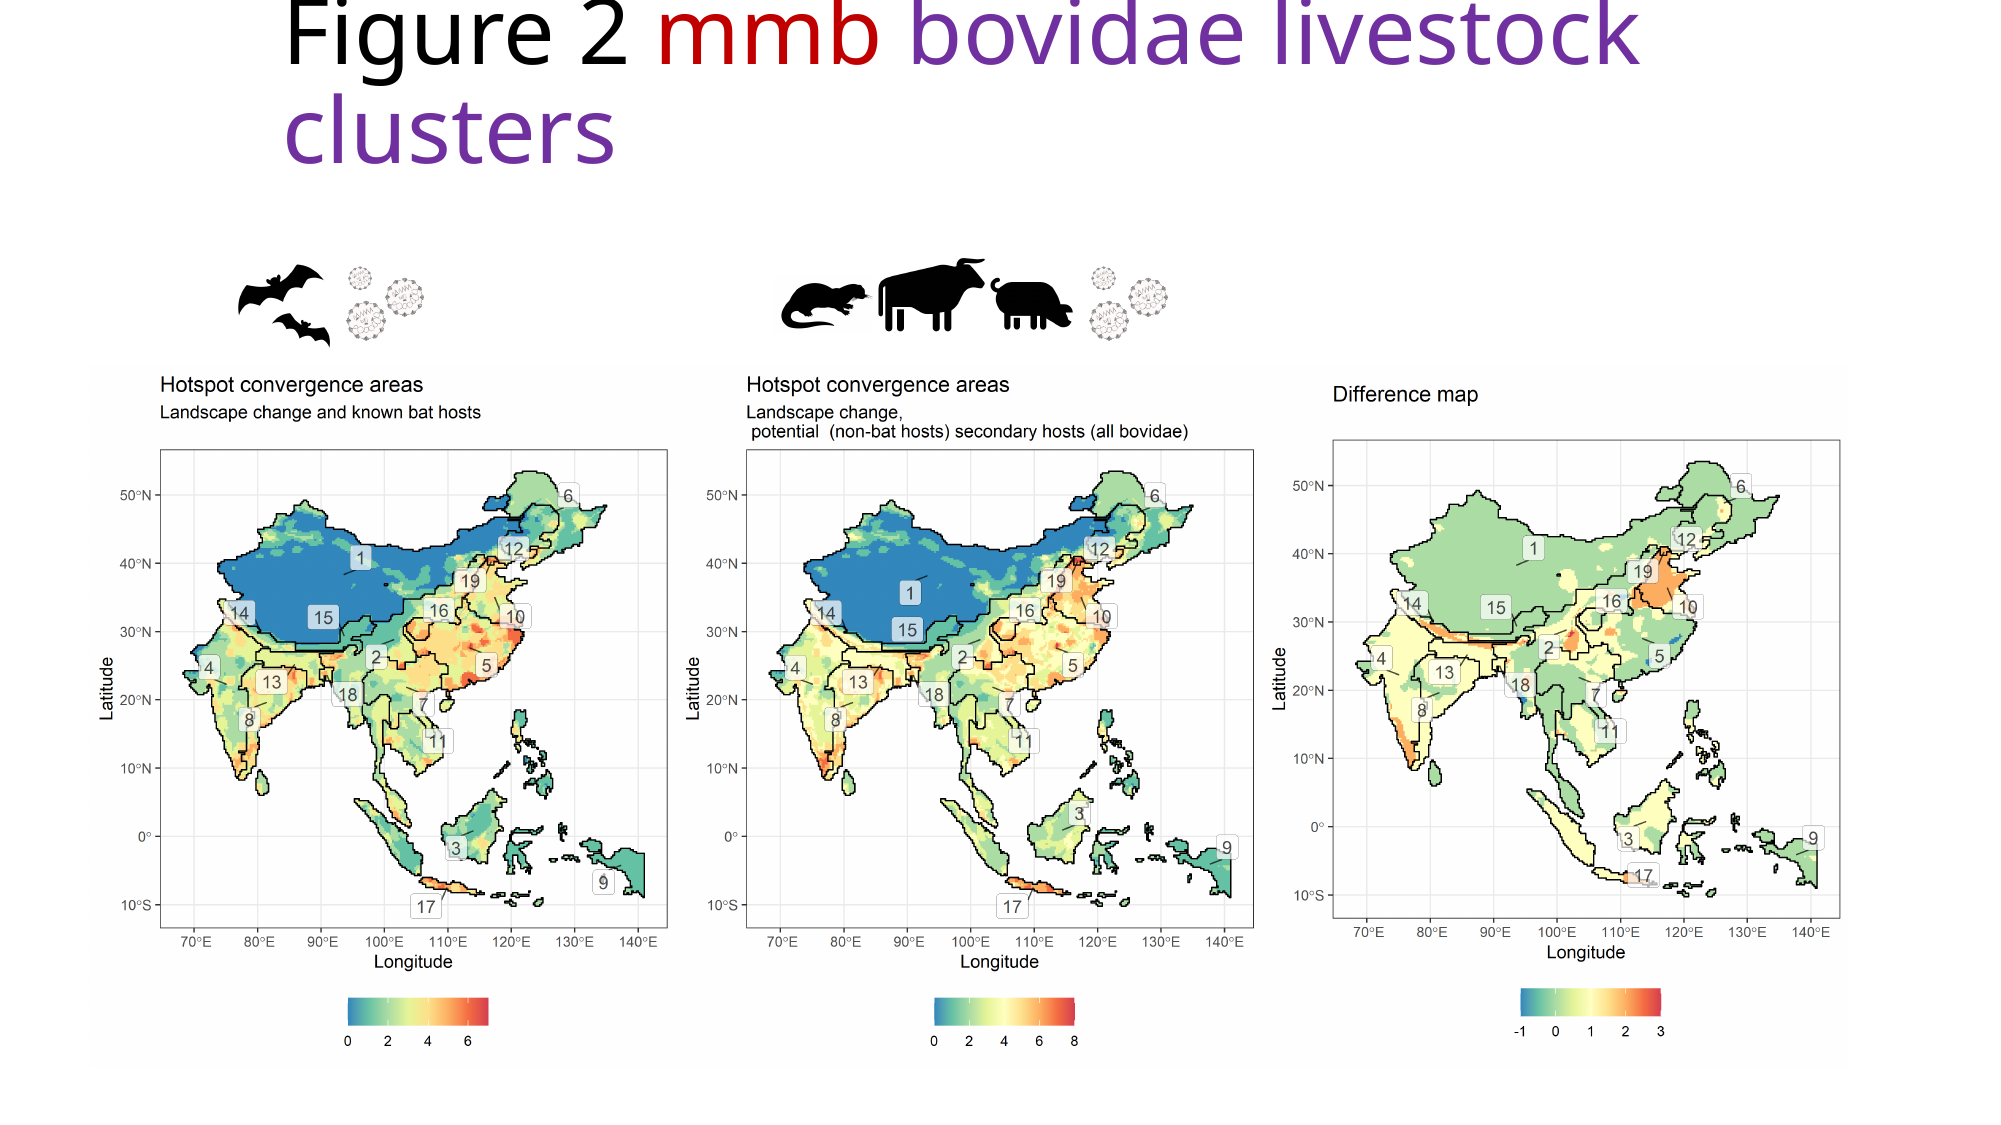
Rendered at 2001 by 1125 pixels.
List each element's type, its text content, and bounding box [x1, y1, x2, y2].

picture [876, 240, 1082, 354]
picture [1090, 266, 1117, 291]
picture [346, 266, 373, 292]
picture [343, 277, 426, 342]
picture [90, 365, 1849, 1069]
title Figure 2 mmb bovidae livestock clusters [267, 0, 1993, 193]
picture [773, 276, 873, 334]
picture [234, 256, 334, 356]
picture [1087, 277, 1170, 342]
